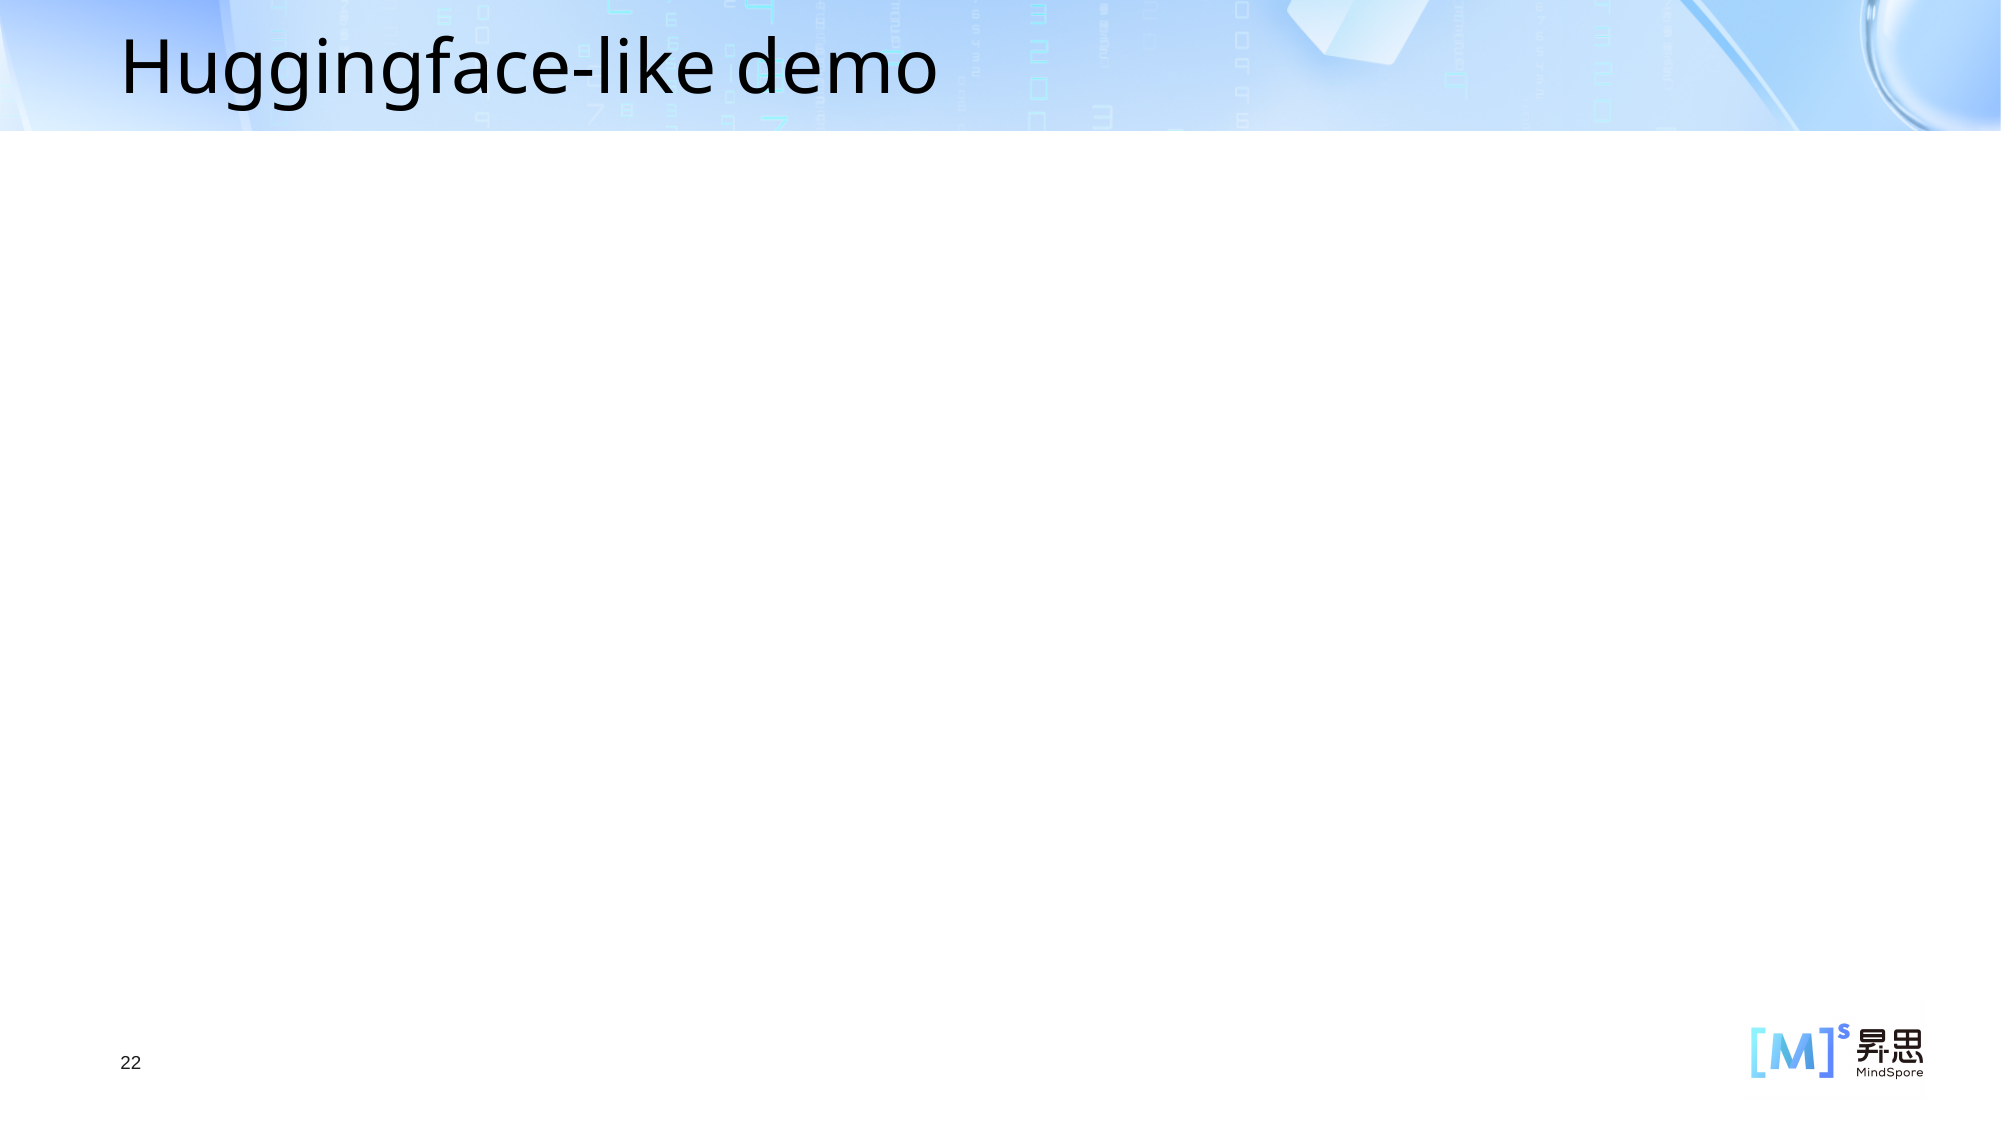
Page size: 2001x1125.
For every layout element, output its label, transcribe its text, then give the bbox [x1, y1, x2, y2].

subtitle Huggingface-like demo [119, 36, 1882, 97]
picture [1882, 999, 1926, 1101]
picture [0, 0, 2001, 131]
text_box [120, 332, 1882, 1102]
